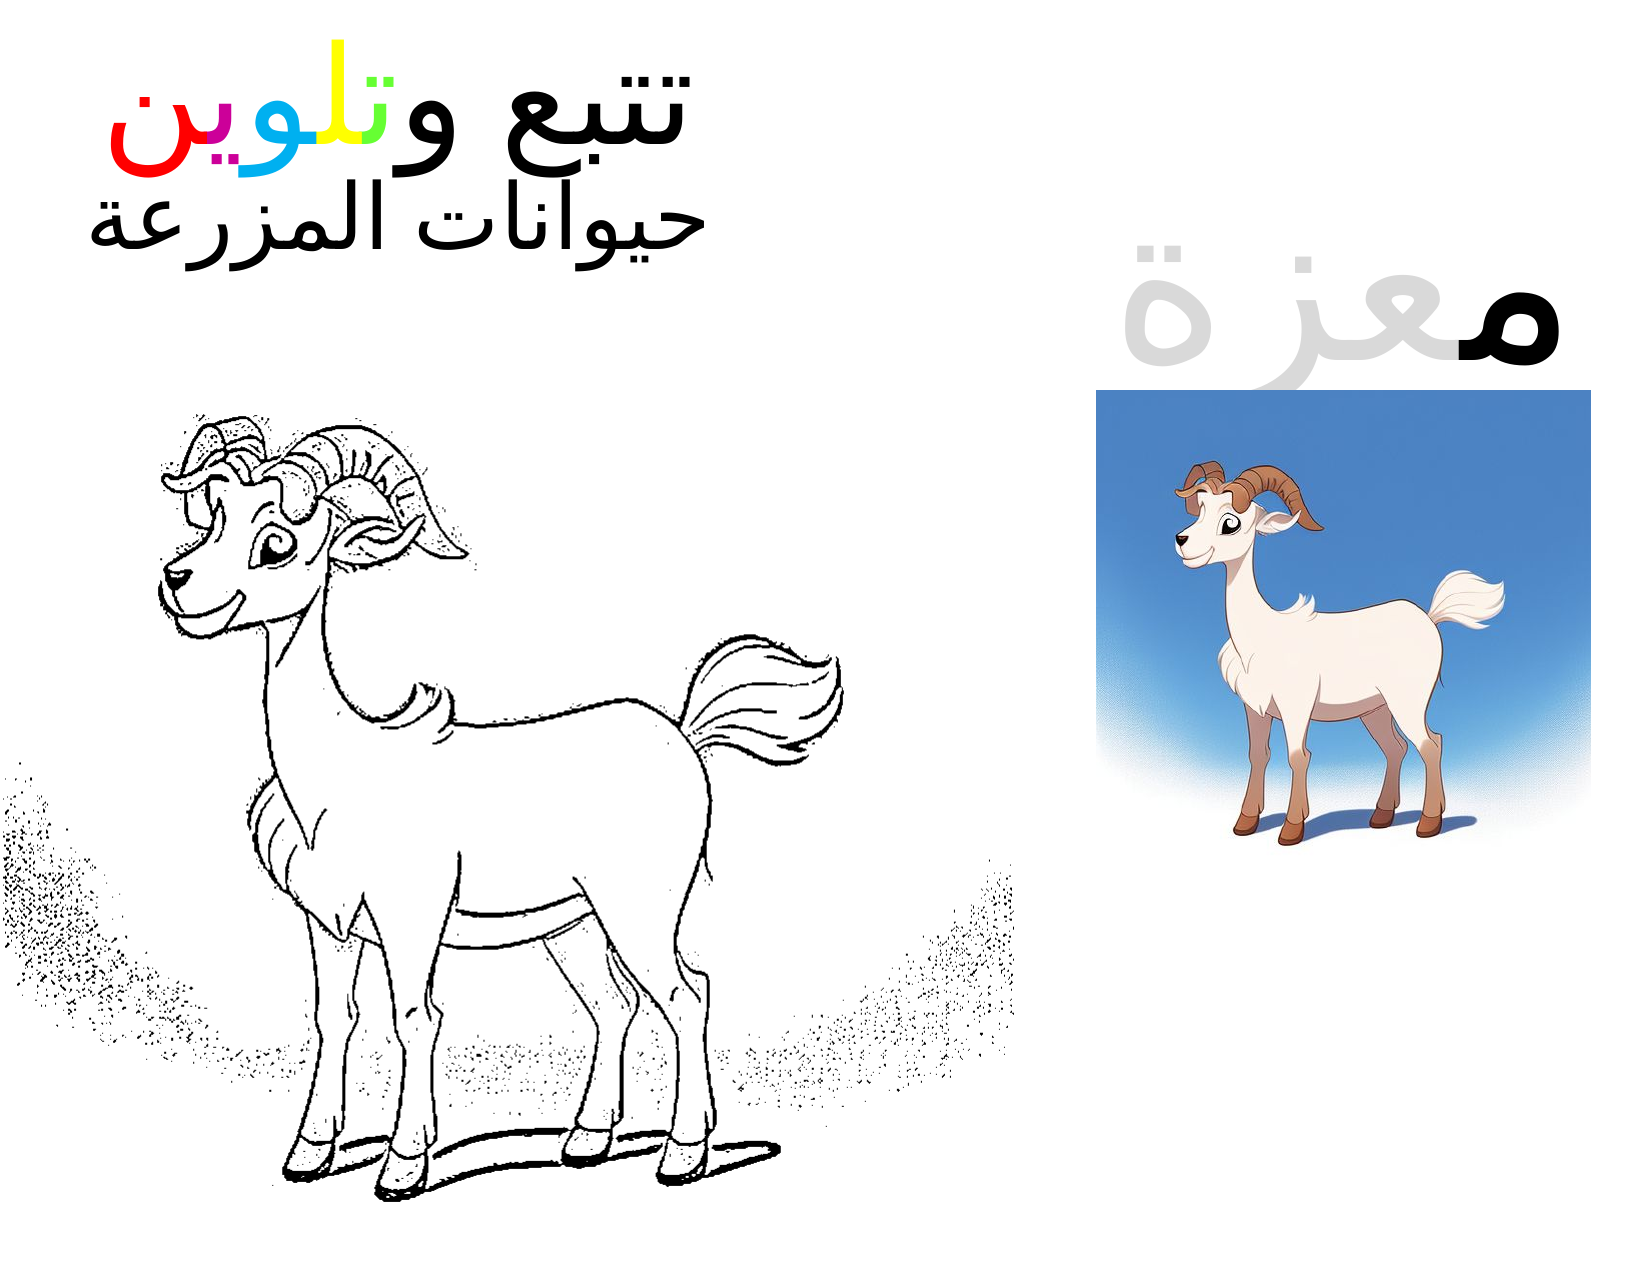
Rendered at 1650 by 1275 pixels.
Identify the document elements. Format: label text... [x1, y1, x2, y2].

text_box حيوانات المزرعة [14, 150, 783, 273]
picture [3, 273, 1014, 1275]
picture [1096, 390, 1591, 885]
text_box تتبع وتلوين [0, 0, 812, 180]
text_box معزة [1074, 130, 1614, 413]
